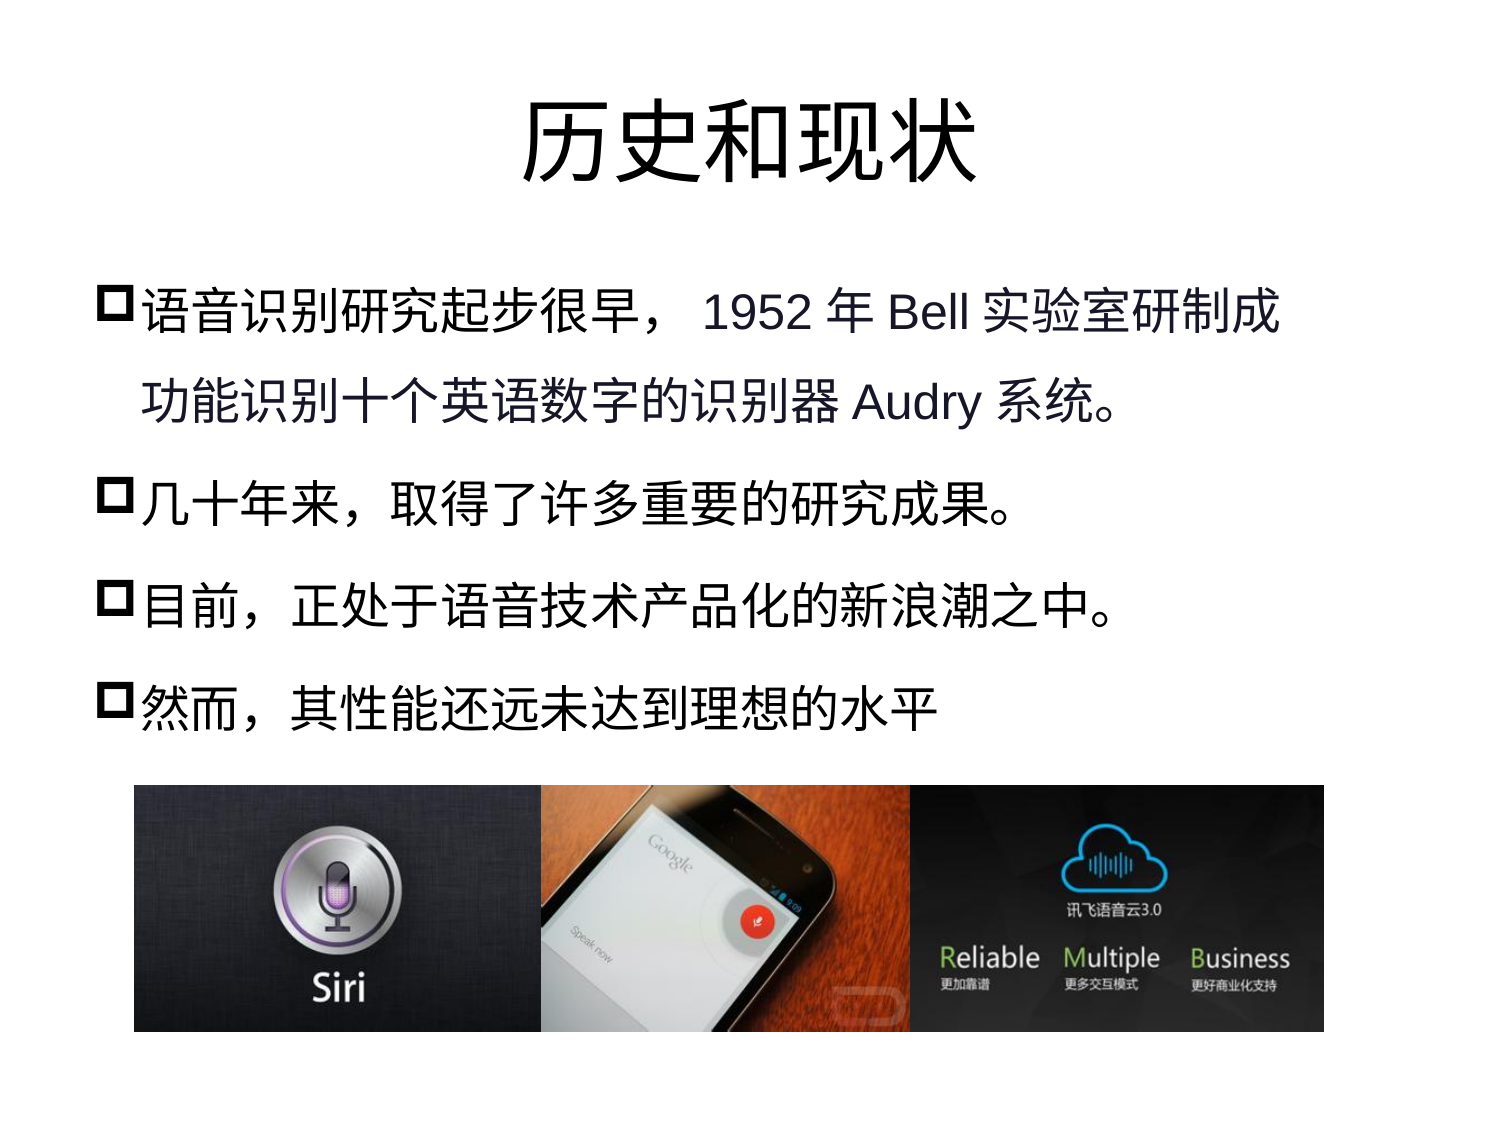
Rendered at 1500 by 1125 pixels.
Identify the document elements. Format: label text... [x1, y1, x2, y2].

text_box 语音识别研究起步很早，1952年Bell实验室研制成功能识别十个英语数字的识别器Audry系统。 几十年来，取得了许多重要的研究成果。 目前，正处于语音技术产品化的新浪潮之中。 然而，其性能还远未达到理想的水平 [78, 242, 1336, 745]
title 历史和现状 [75, 45, 1425, 233]
picture [134, 785, 1324, 1033]
